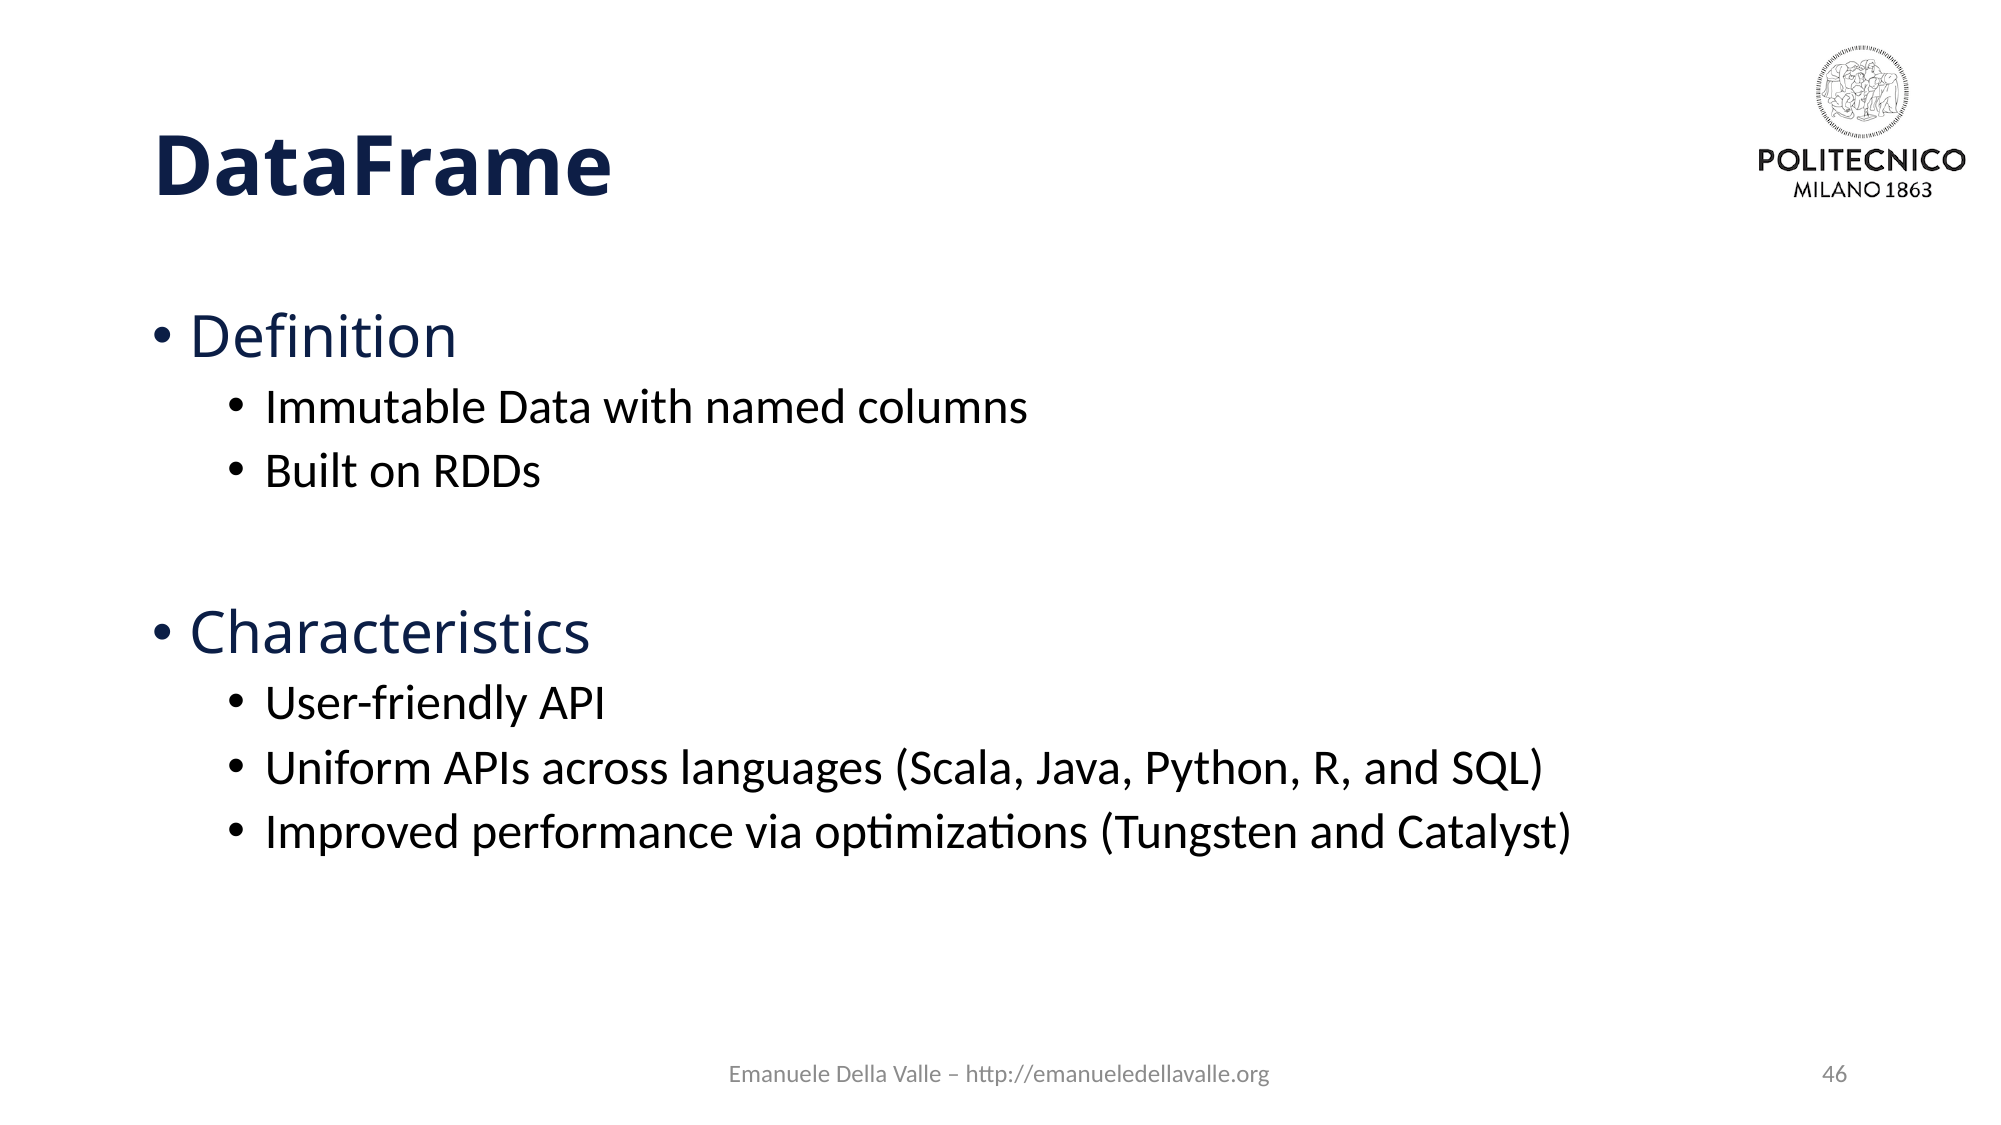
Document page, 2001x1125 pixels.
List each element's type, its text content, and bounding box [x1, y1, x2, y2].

picture [1759, 45, 1966, 198]
title DataFrame [137, 59, 1502, 278]
footer Emanuele Della Valle – http://emanueledellavalle.org [536, 1042, 1464, 1103]
list Definition Immutable Data with named columns Built on RDDs Characteristics User-friendly API Uniform APIs across languages (Scala, Java, Python, R, and SQL) Improved performance via optimizations (Tungsten and Catalyst) [137, 299, 1863, 1014]
slide_number 46 [1498, 1042, 1863, 1103]
